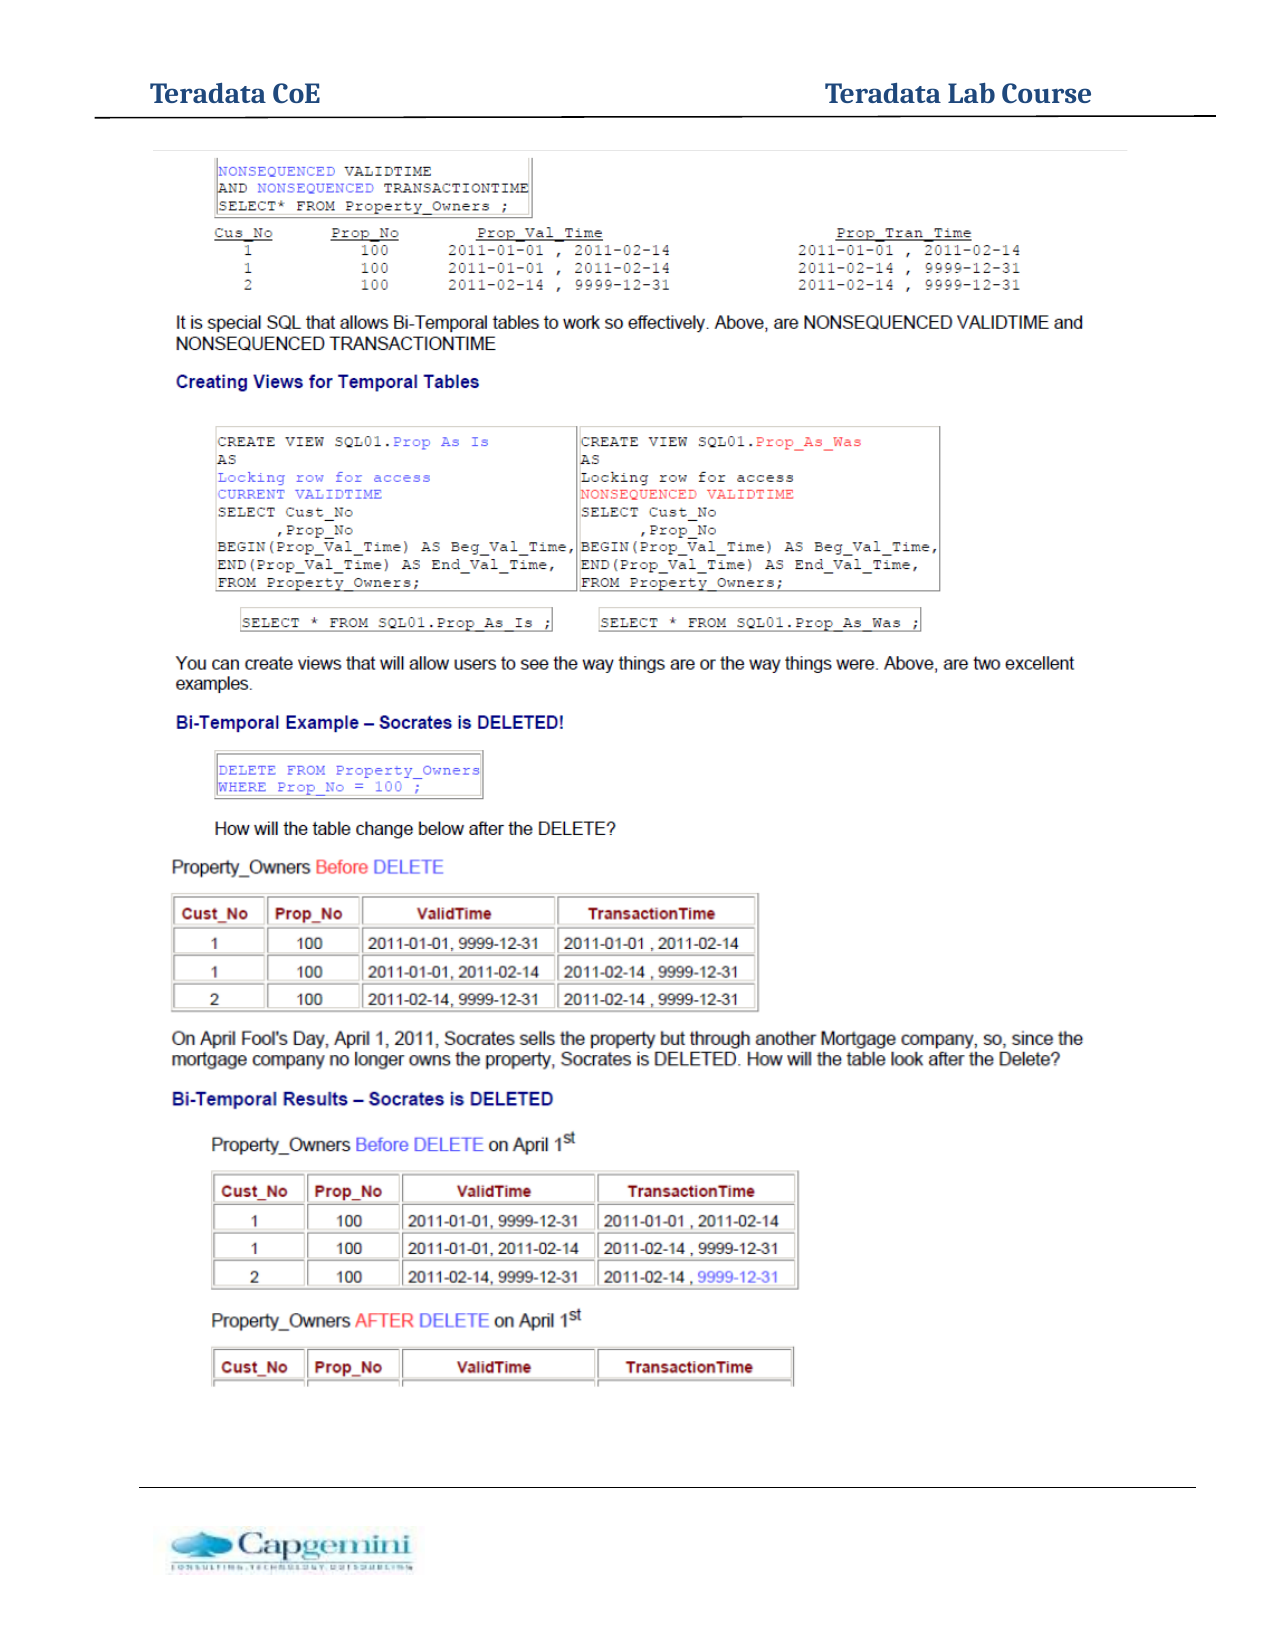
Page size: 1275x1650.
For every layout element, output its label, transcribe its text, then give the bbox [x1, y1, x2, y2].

text_box [139, 1464, 1197, 1490]
text_box [153, 150, 1128, 1406]
text_box Teradata Lab Course [823, 76, 1109, 111]
text_box [153, 1526, 425, 1575]
text_box Teradata CoE [147, 76, 336, 111]
